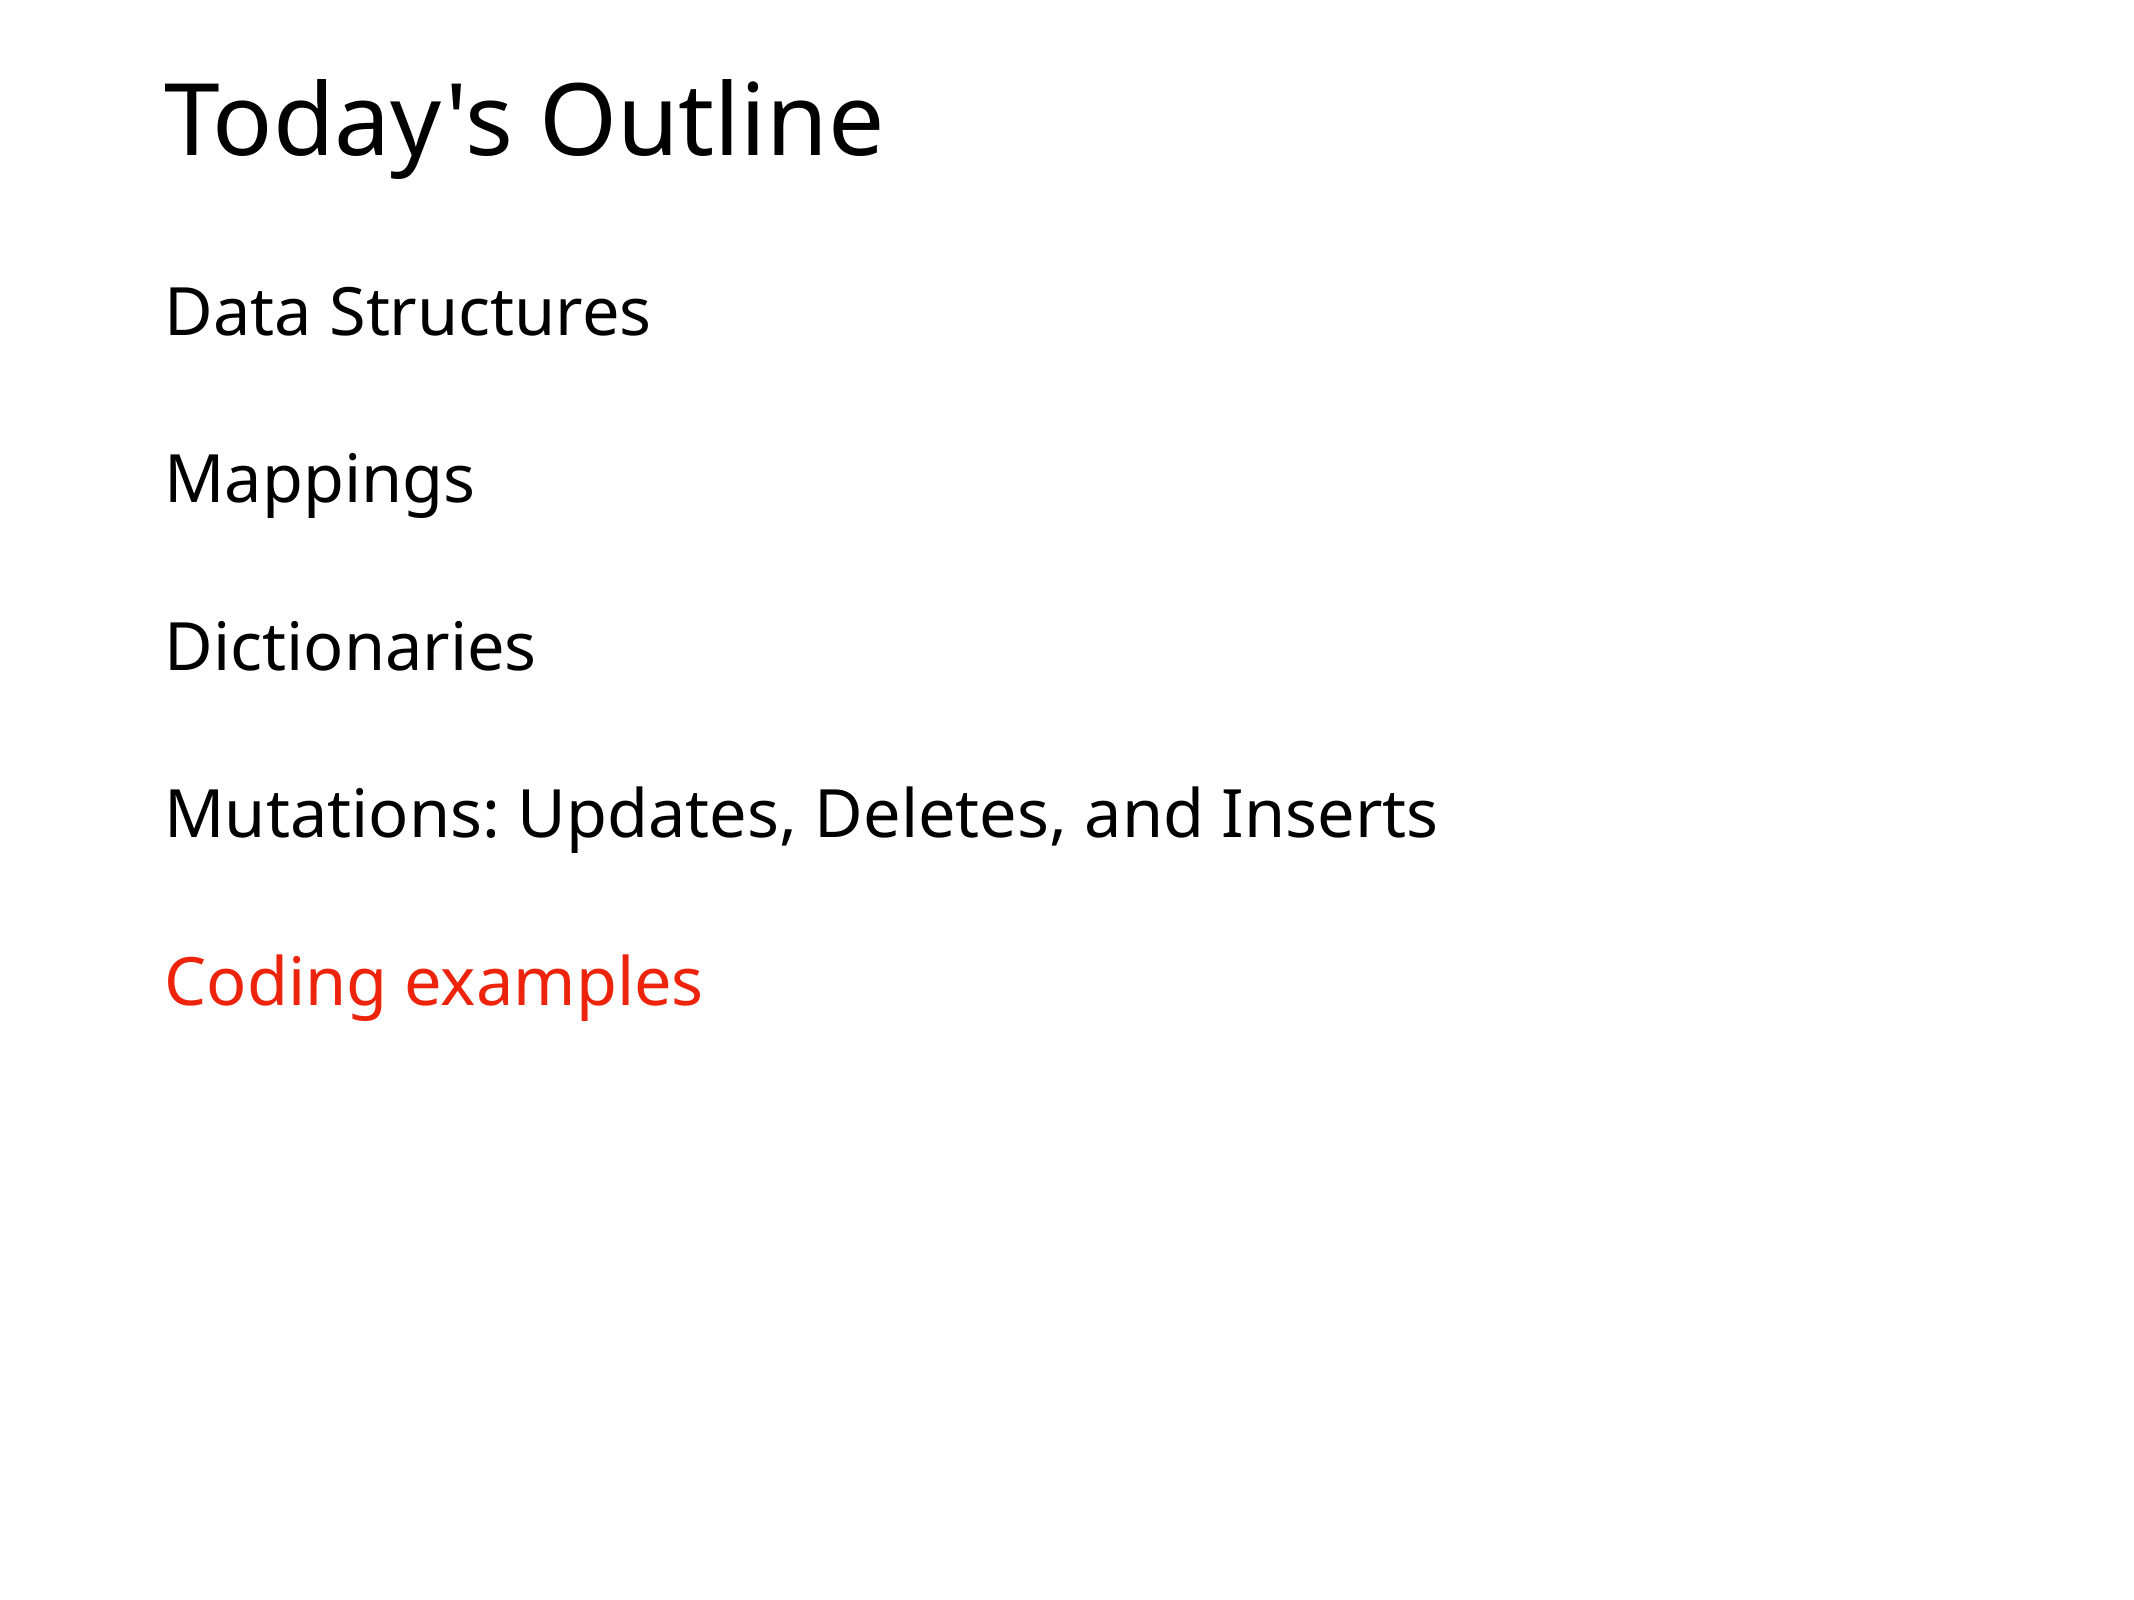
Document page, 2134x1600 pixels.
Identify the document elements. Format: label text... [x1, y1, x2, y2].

list Data Structures Mappings Dictionaries Mutations: Updates, Deletes, and Inserts Coding examples [155, 259, 1978, 1457]
title Today's Outline [155, 41, 1978, 191]
